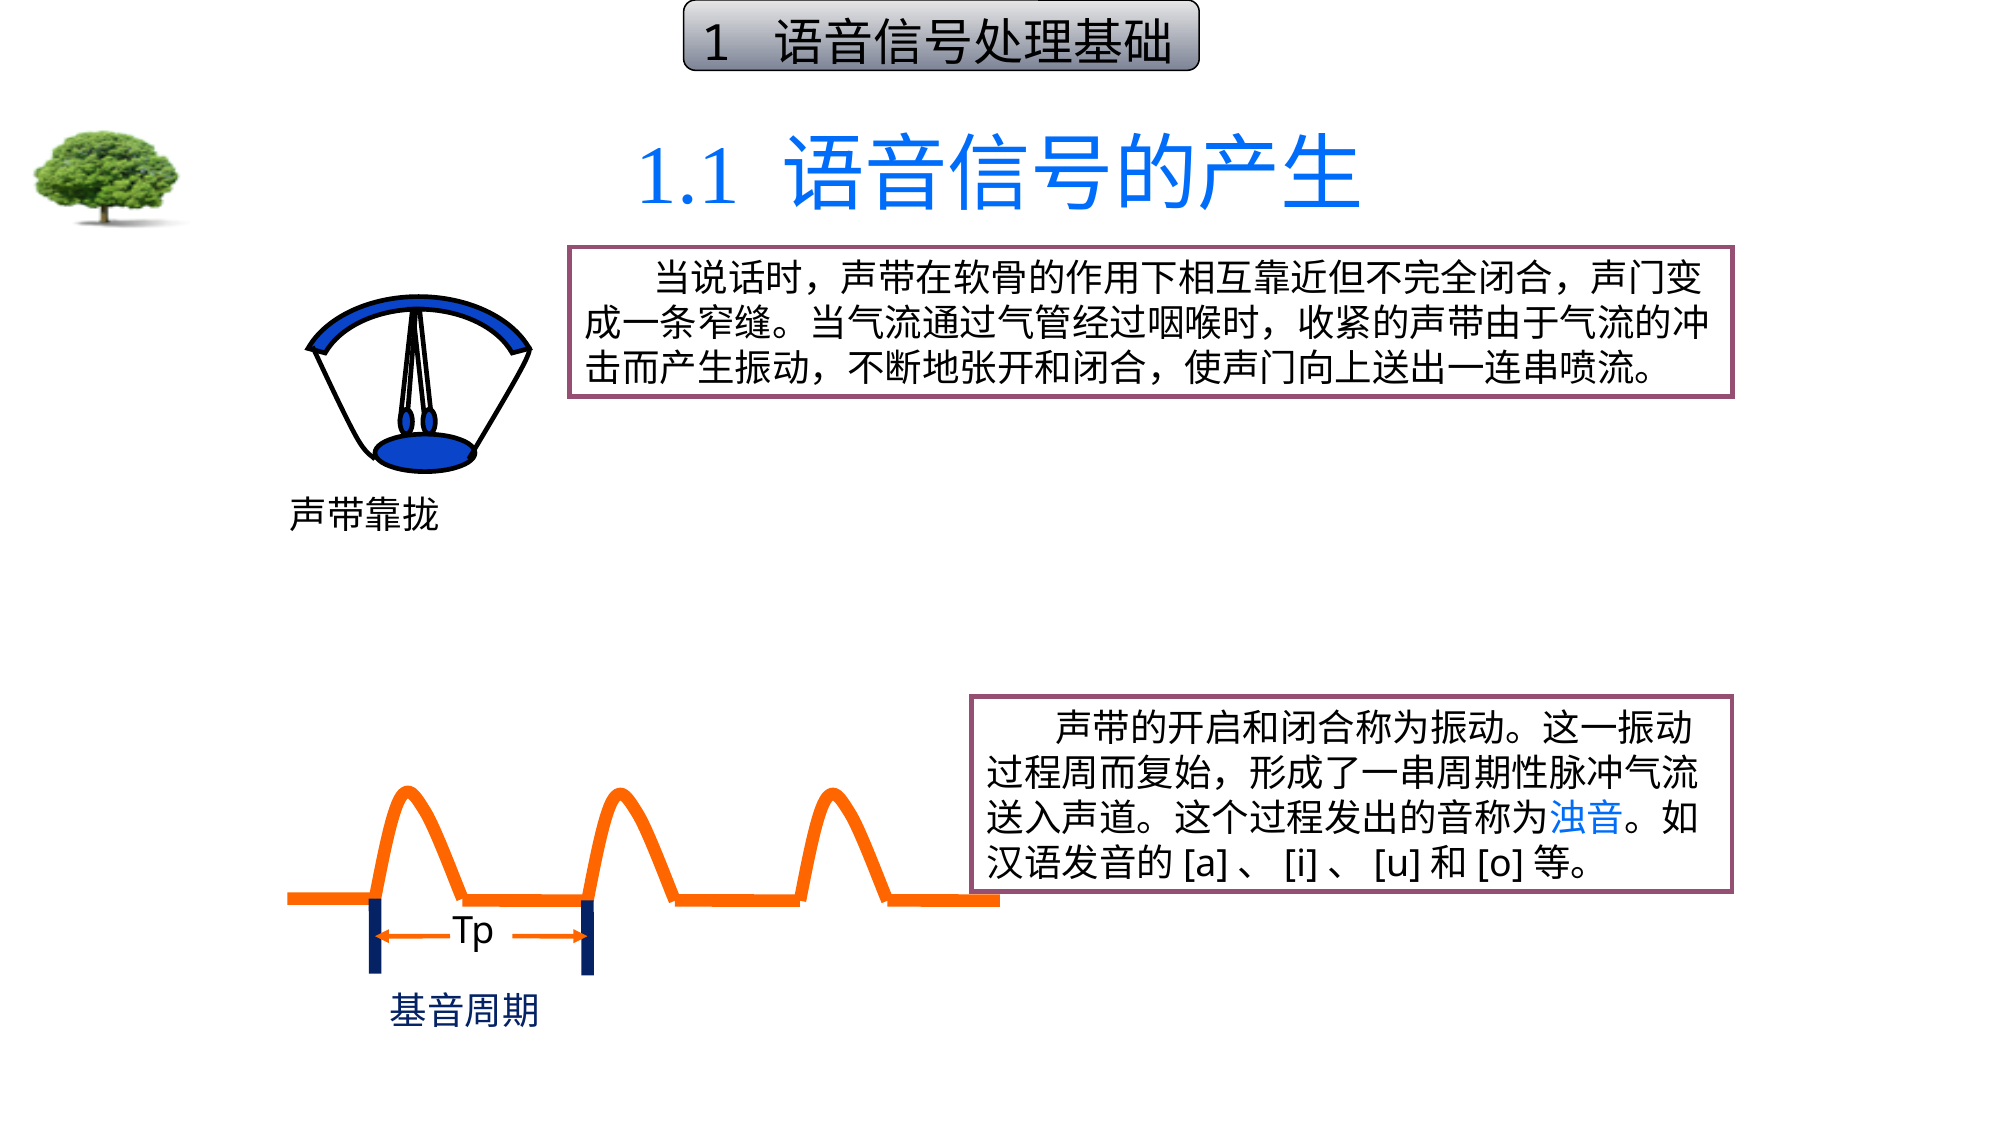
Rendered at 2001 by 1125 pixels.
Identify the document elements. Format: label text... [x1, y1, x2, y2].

text_box [800, 793, 888, 901]
text_box [312, 346, 375, 460]
text_box [587, 793, 675, 901]
text_box [375, 434, 475, 472]
text_box Tp [437, 898, 550, 959]
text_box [406, 309, 436, 435]
text_box [374, 791, 463, 899]
text_box [307, 296, 528, 353]
text_box [550, 930, 588, 943]
text_box [375, 930, 437, 943]
text_box 当说话时，声带在软骨的作用下相互靠近但不完全闭合，声门变成一条窄缝。当气流通过气管经过咽喉时，收紧的声带由于气流的冲击而产生振动，不断地张开和闭合，使声门向上送出一连串喷流。 [569, 247, 1733, 397]
text_box 1 语音信号处理基础 [683, 0, 1206, 71]
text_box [399, 309, 406, 435]
text_box 基音周期 [374, 979, 813, 1040]
title 1.1 语音信号的产生 [137, 11, 1863, 229]
text_box 声带靠拢 [275, 484, 550, 544]
text_box [468, 346, 530, 460]
picture [23, 117, 190, 233]
text_box 声带的开启和闭合称为振动。这一振动过程周而复始，形成了一串周期性脉冲气流送入声道。这个过程发出的音称为浊音。如汉语发音的[a]、[i]、[u]和[o]等。 [971, 696, 1733, 892]
